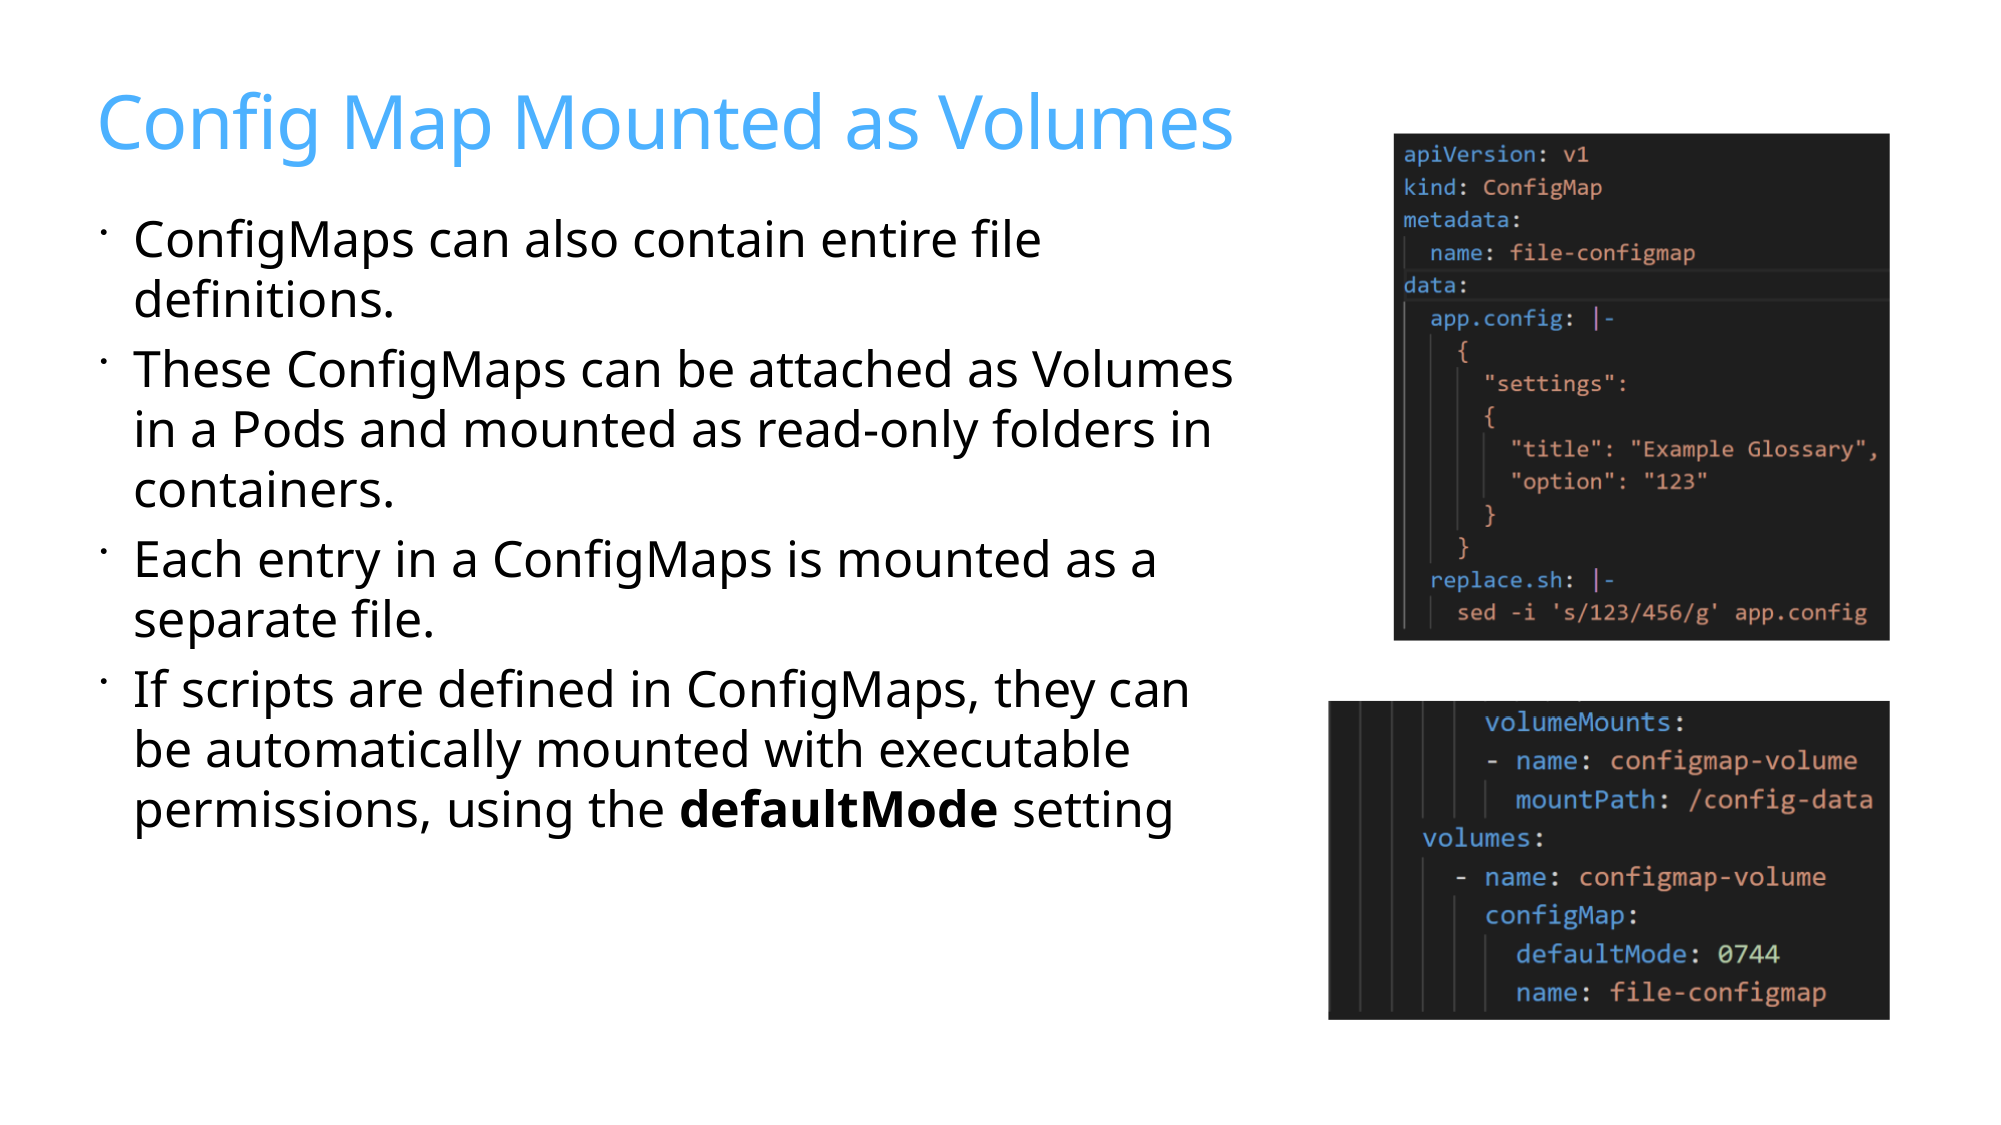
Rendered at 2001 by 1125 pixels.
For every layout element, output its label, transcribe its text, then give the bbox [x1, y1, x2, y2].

picture [1256, 106, 1920, 1031]
list ConfigMaps can also contain entire file definitions. These ConfigMaps can be attached as Volumes in a Pods and mounted as read-only folders in containers. Each entry in a ConfigMaps is mounted as a separate file. If scripts are defined in ConfigMaps, they can be automatically mounted with executable permissions, using the defaultMode setting [96, 207, 1251, 789]
title Config Map Mounted as Volumes [96, 75, 1904, 166]
